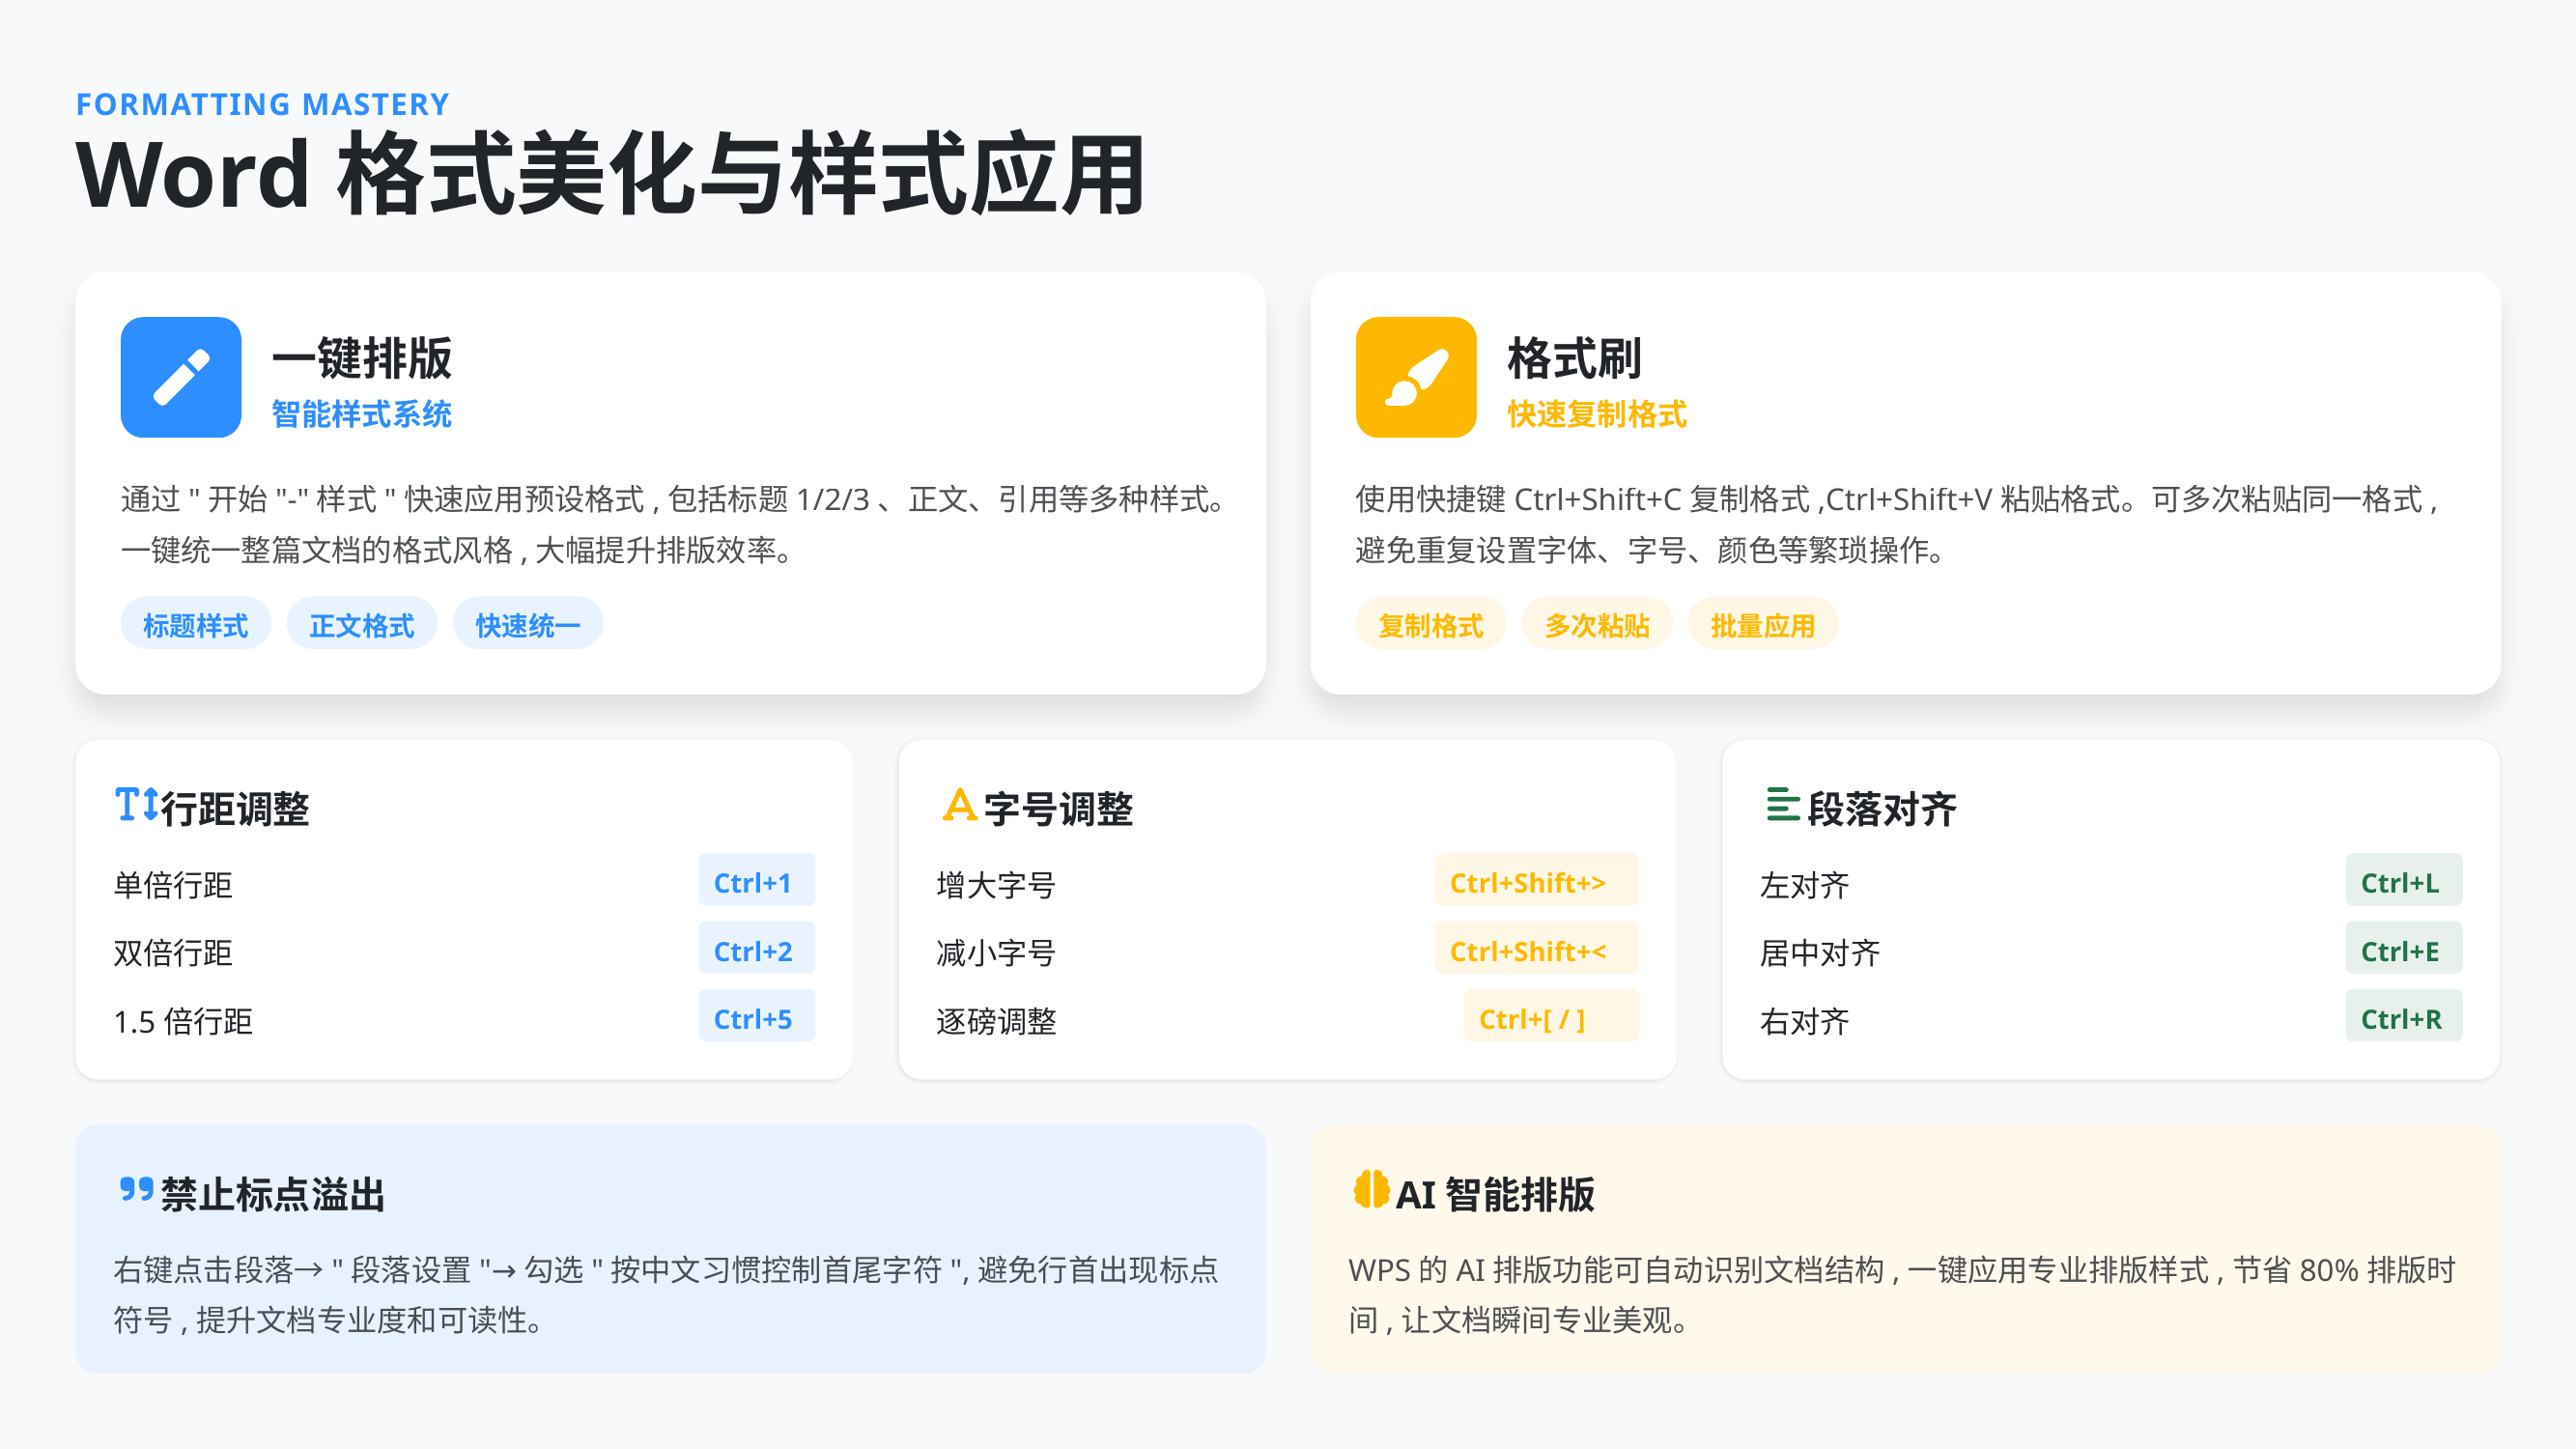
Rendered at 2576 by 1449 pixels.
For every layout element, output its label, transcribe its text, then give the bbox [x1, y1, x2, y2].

text_box 双倍行距 [113, 924, 249, 971]
text_box FORMATTING MASTERY [75, 75, 2516, 121]
text_box [115, 787, 139, 821]
text_box [1767, 815, 1801, 821]
text_box 禁止标点溢出 [160, 1162, 1248, 1215]
text_box Ctrl+Shift+< [1434, 921, 1653, 974]
text_box 段落对齐 [1807, 777, 2481, 831]
text_box Ctrl+5 [698, 988, 830, 1042]
text_box [187, 349, 211, 372]
text_box 正文格式 [286, 596, 451, 649]
text_box [75, 1124, 1266, 1375]
text_box [898, 739, 1677, 1080]
text_box 右对齐 [1760, 992, 1866, 1038]
text_box [1355, 317, 1477, 439]
text_box [120, 1177, 135, 1201]
text_box 批量应用 [1687, 596, 1853, 649]
text_box Word格式美化与样式应用 [75, 135, 2546, 227]
text_box [1311, 1124, 2502, 1375]
text_box Ctrl+R [2345, 988, 2477, 1042]
text_box [75, 739, 853, 1080]
text_box 1.5倍行距 [113, 992, 257, 1038]
text_box 格式刷 [1507, 325, 1712, 385]
text_box [75, 271, 1266, 695]
text_box 行距调整 [160, 777, 835, 831]
text_box 快速复制格式 [1507, 384, 1704, 431]
text_box 标题样式 [120, 596, 285, 649]
text_box 字号调整 [983, 777, 1658, 831]
text_box 通过"开始"-"样式"快速应用预设格式,包括标题1/2/3、正文、引用等多种样式。一键统一整篇文档的格式风格,大幅提升排版效率。 [121, 468, 1236, 566]
text_box [942, 787, 978, 821]
text_box 左对齐 [1760, 856, 1866, 902]
text_box 使用快捷键Ctrl+Shift+C复制格式,Ctrl+Shift+V粘贴格式。可多次粘贴同一格式,避免重复设置字体、字号、颜色等繁琐操作。 [1355, 468, 2472, 566]
text_box [1767, 787, 1789, 792]
text_box 智能样式系统 [271, 384, 468, 431]
text_box [1722, 739, 2501, 1080]
text_box Ctrl+L [2345, 852, 2477, 906]
text_box [1353, 1170, 1371, 1208]
text_box 增大字号 [936, 856, 1073, 902]
text_box Ctrl+2 [698, 921, 830, 974]
text_box Ctrl+Shift+> [1434, 852, 1653, 906]
text_box AI智能排版 [1396, 1162, 2483, 1215]
text_box [153, 363, 195, 406]
text_box [1767, 796, 1801, 802]
text_box [1384, 381, 1417, 406]
text_box 复制格式 [1355, 596, 1520, 649]
text_box [139, 1177, 154, 1201]
text_box 多次粘贴 [1521, 596, 1686, 649]
text_box 逐磅调整 [936, 992, 1073, 1038]
text_box Ctrl+E [2345, 921, 2477, 974]
text_box [121, 317, 242, 439]
text_box Ctrl+1 [698, 852, 830, 906]
text_box [1311, 271, 2502, 695]
text_box 快速统一 [452, 596, 617, 649]
text_box [1373, 1170, 1391, 1208]
text_box 减小字号 [936, 924, 1073, 971]
text_box [1407, 349, 1449, 390]
text_box [1767, 806, 1789, 811]
text_box 一键排版 [271, 325, 476, 385]
text_box 单倍行距 [113, 856, 249, 902]
text_box 居中对齐 [1760, 924, 1897, 971]
text_box 右键点击段落→"段落设置"→勾选"按中文习惯控制首尾字符",避免行首出现标点符号,提升文档专业度和可读性。 [113, 1237, 1244, 1337]
text_box Ctrl+[ / ] [1463, 988, 1654, 1042]
text_box WPS的AI排版功能可自动识别文档结构,一键应用专业排版样式,节省80%排版时间,让文档瞬间专业美观。 [1348, 1237, 2479, 1337]
text_box [143, 787, 158, 821]
